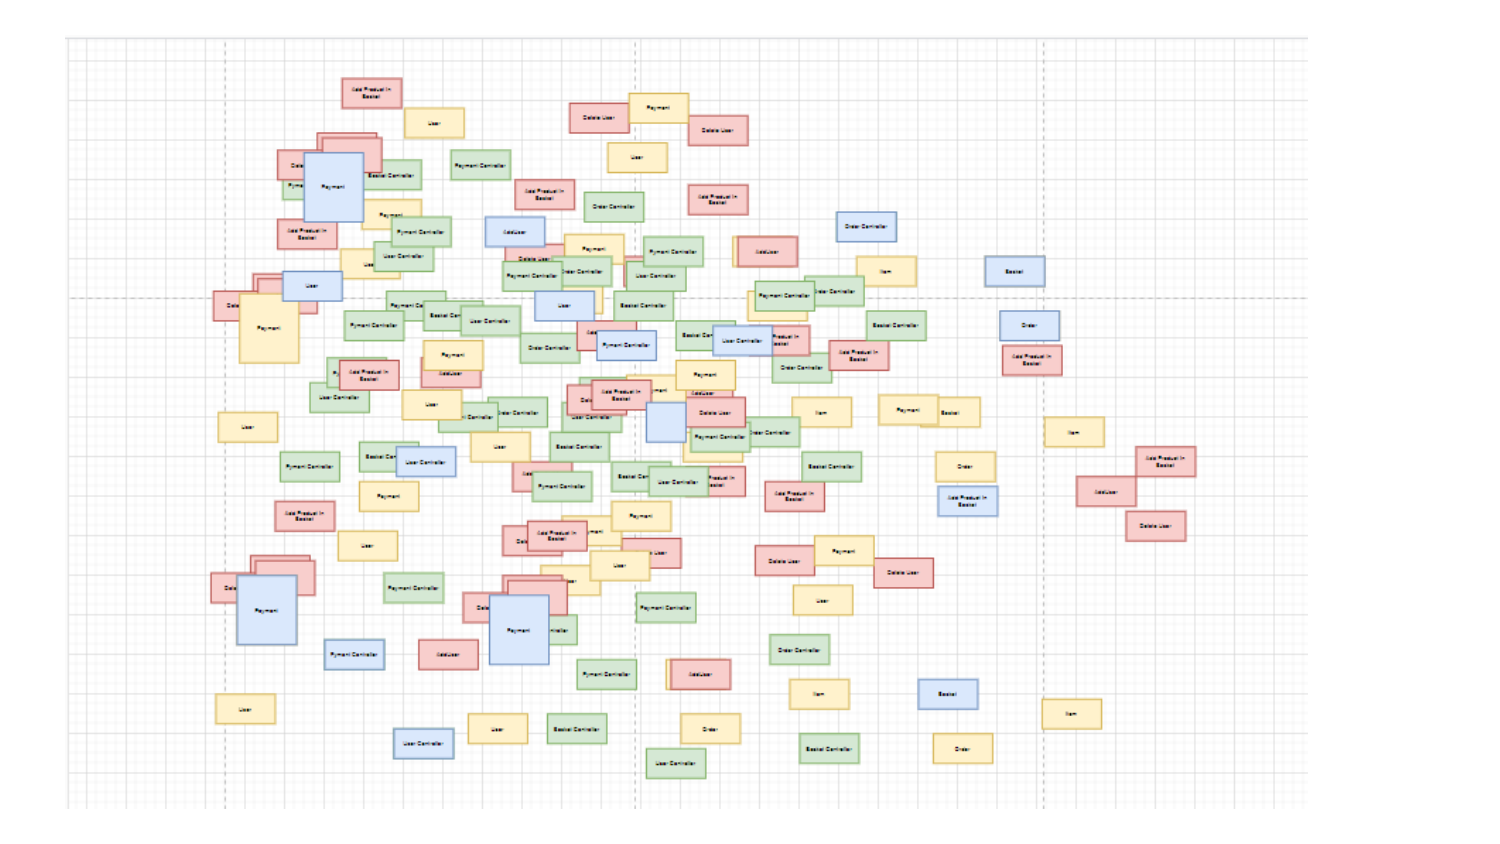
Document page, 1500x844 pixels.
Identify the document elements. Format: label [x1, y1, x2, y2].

picture [64, 34, 1308, 809]
